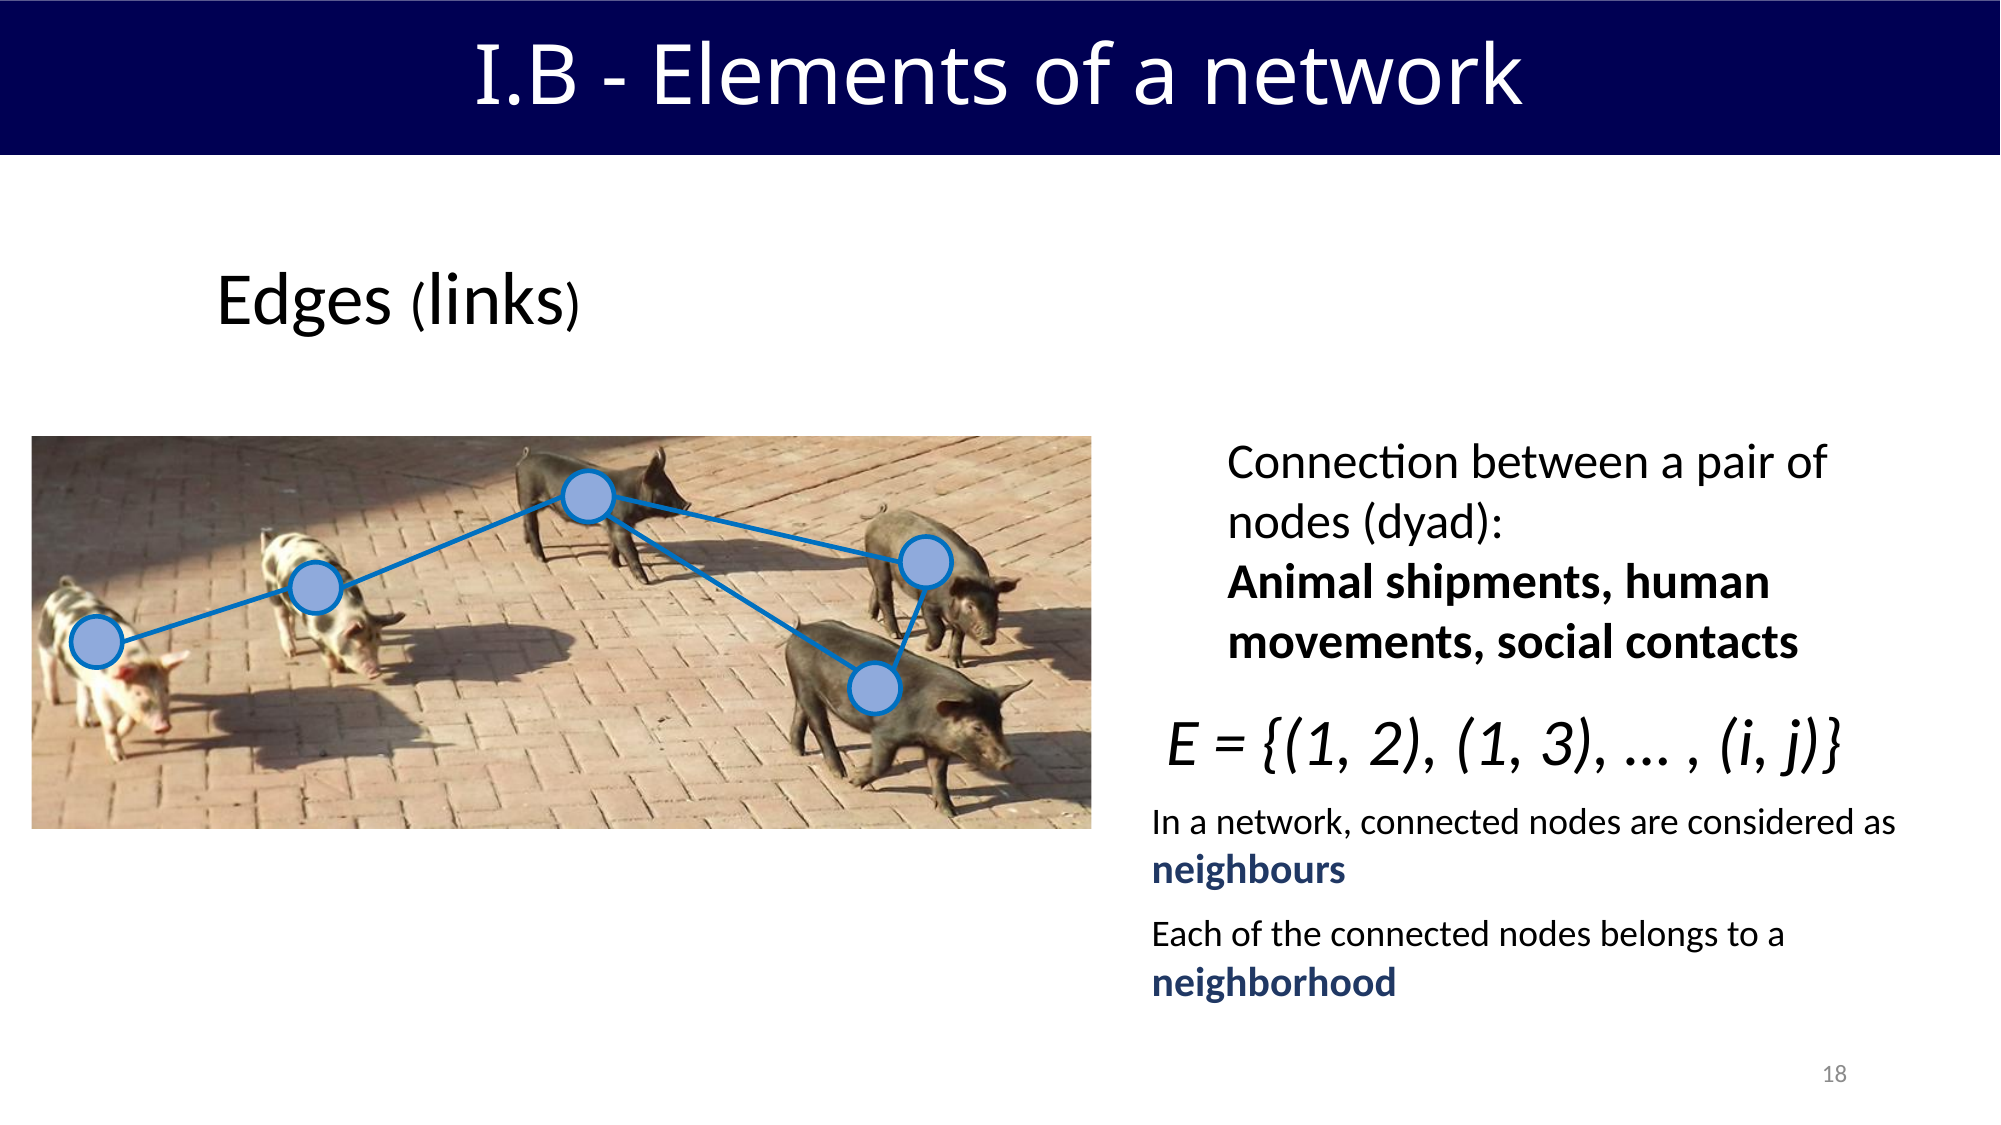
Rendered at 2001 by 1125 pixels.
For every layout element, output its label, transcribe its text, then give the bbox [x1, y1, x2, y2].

text_box In a network, connected nodes are considered as neighbours [1136, 789, 1945, 900]
picture [31, 435, 1092, 829]
text_box I.B - Elements of a network [0, 0, 2000, 155]
slide_number 18 [1412, 1042, 1863, 1103]
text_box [614, 496, 901, 563]
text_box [341, 496, 563, 588]
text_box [122, 587, 291, 642]
text_box E = {(1, 2), (1, 3), … , (i, j)} [1151, 691, 1858, 786]
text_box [893, 587, 927, 671]
text_box Each of the connected nodes belongs to a neighborhood [1136, 902, 1945, 1012]
text_box Edges (links) [201, 242, 598, 348]
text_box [606, 514, 857, 671]
text_box Connection between a pair of nodes (dyad): Animal shipments, human movements, social contacts [1212, 420, 1945, 676]
